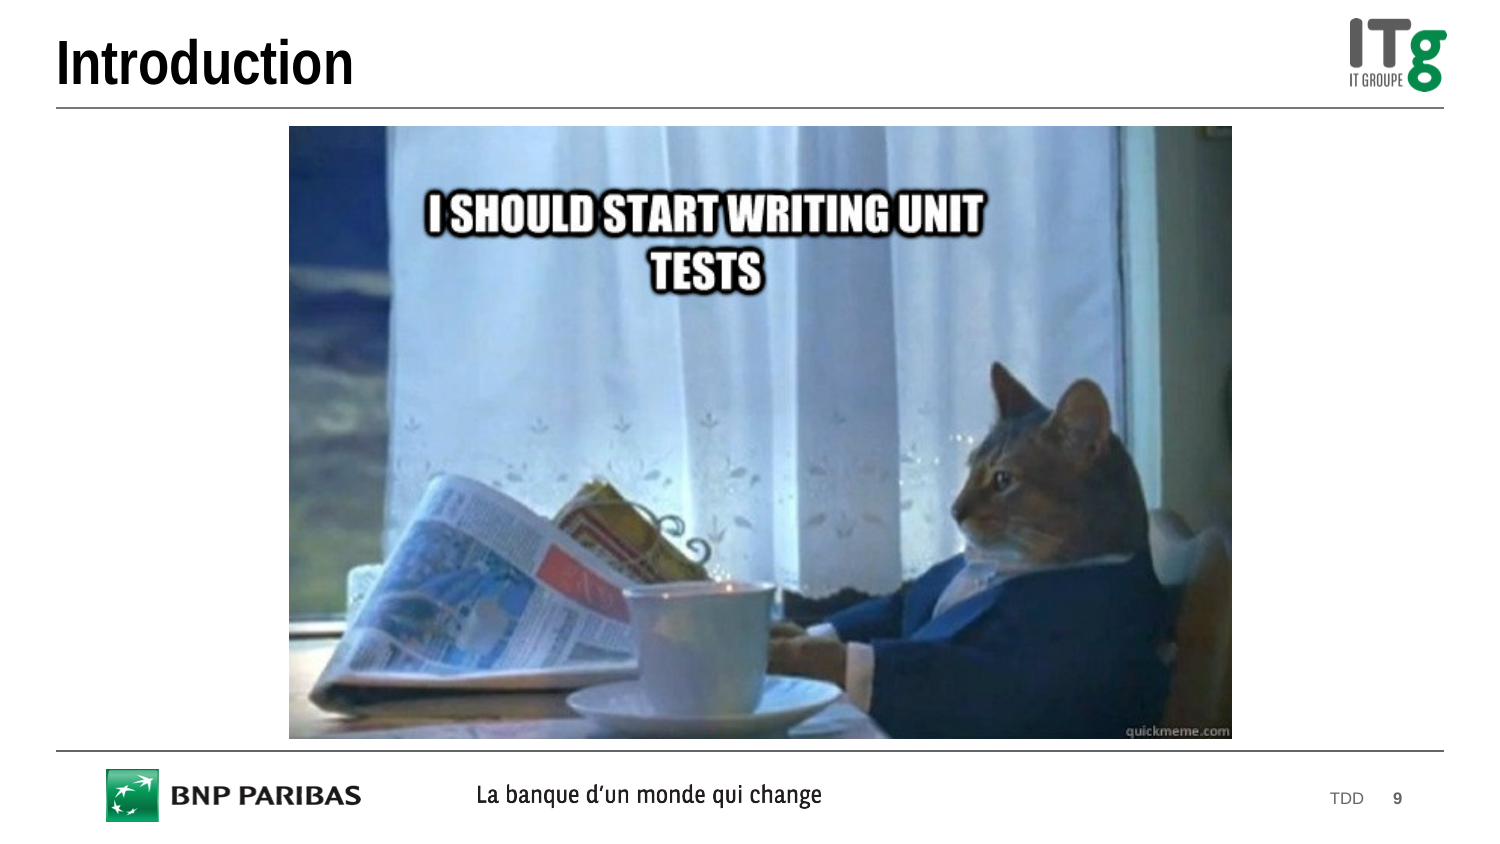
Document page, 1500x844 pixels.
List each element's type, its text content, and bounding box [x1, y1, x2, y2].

picture [478, 784, 821, 809]
footer TDD [1033, 786, 1365, 810]
title Introduction [56, 14, 1444, 106]
picture [106, 769, 361, 822]
slide_number 9 [1372, 786, 1403, 810]
picture [288, 126, 1233, 740]
